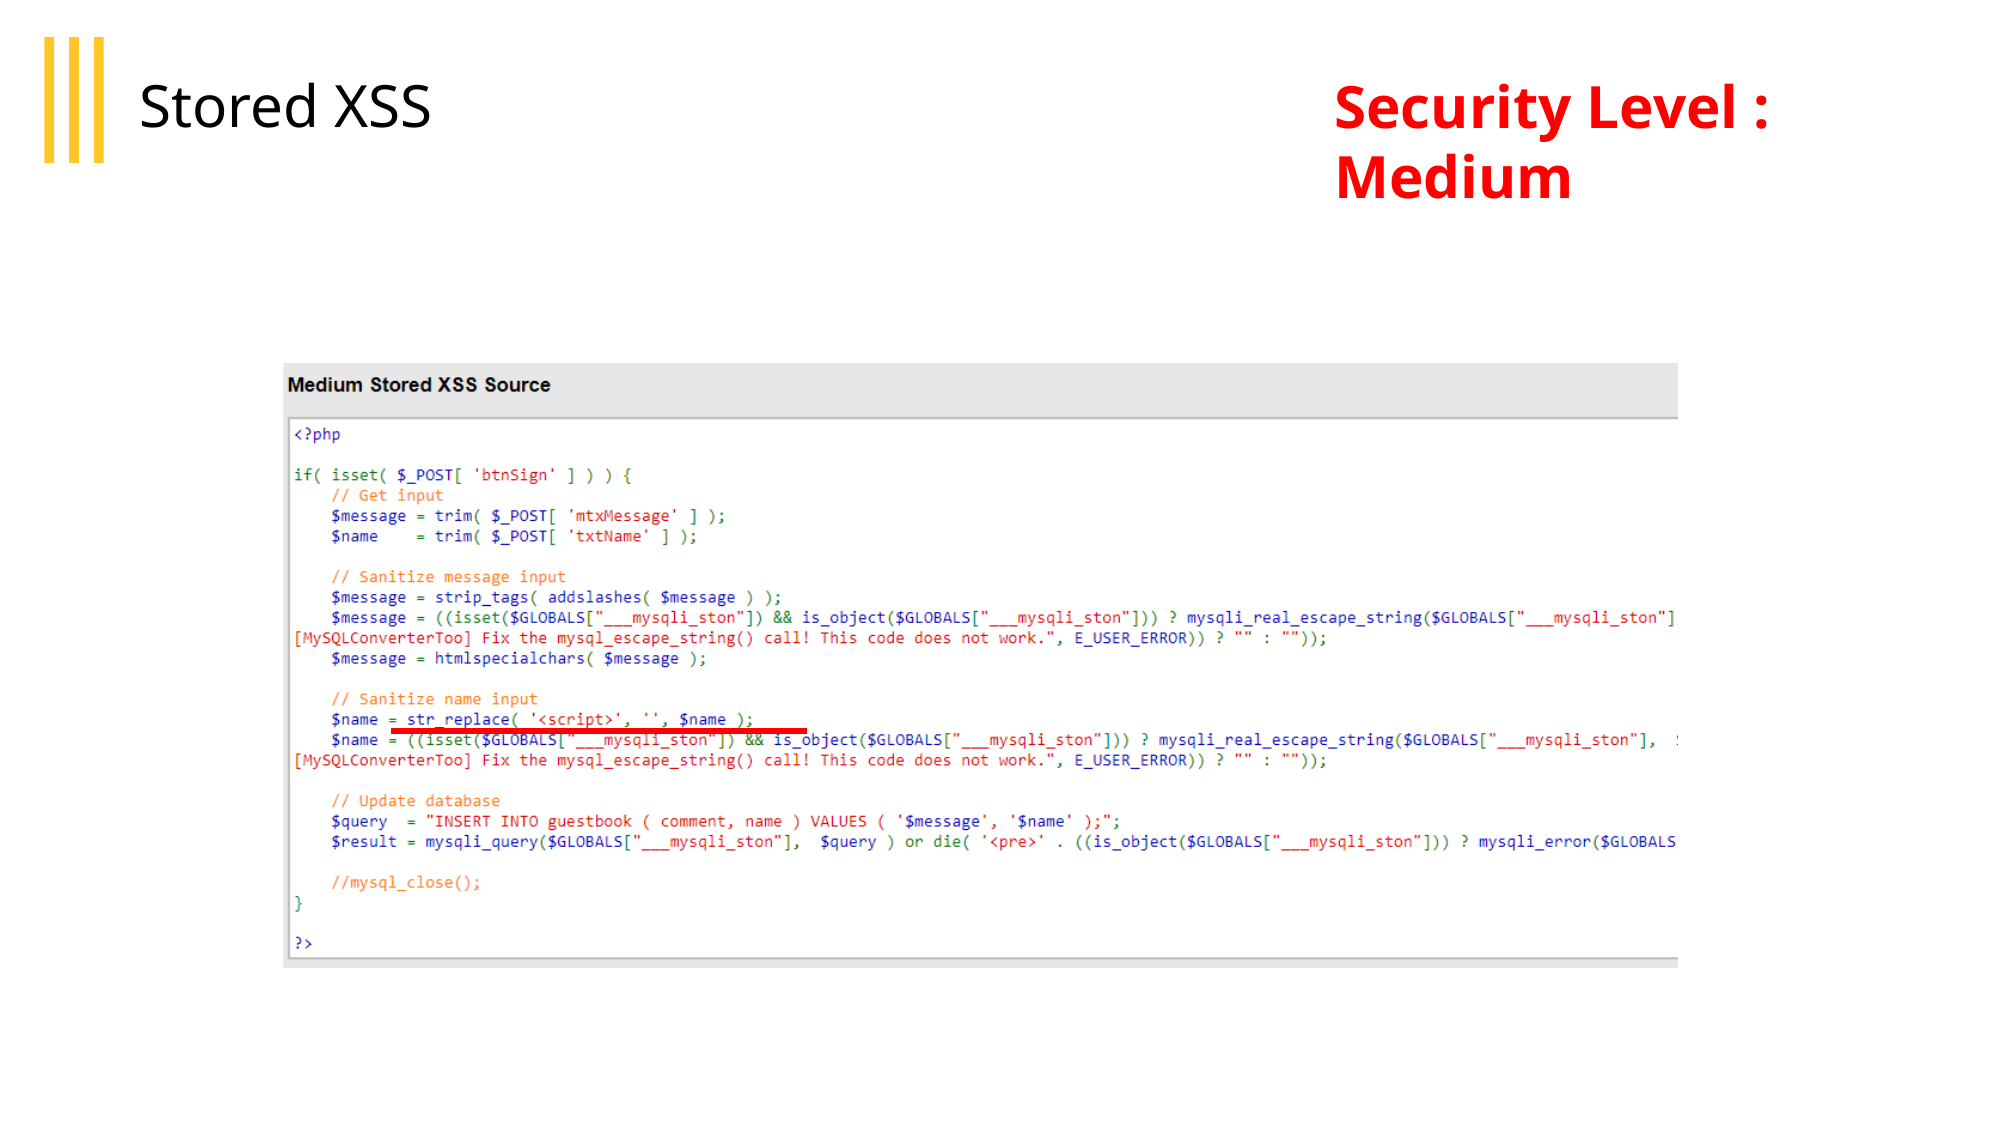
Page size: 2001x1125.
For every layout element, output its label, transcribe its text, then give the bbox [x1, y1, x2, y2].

text_box Stored XSS [124, 54, 880, 155]
text_box Security Level : Medium [1319, 55, 1980, 226]
picture [283, 363, 1678, 968]
